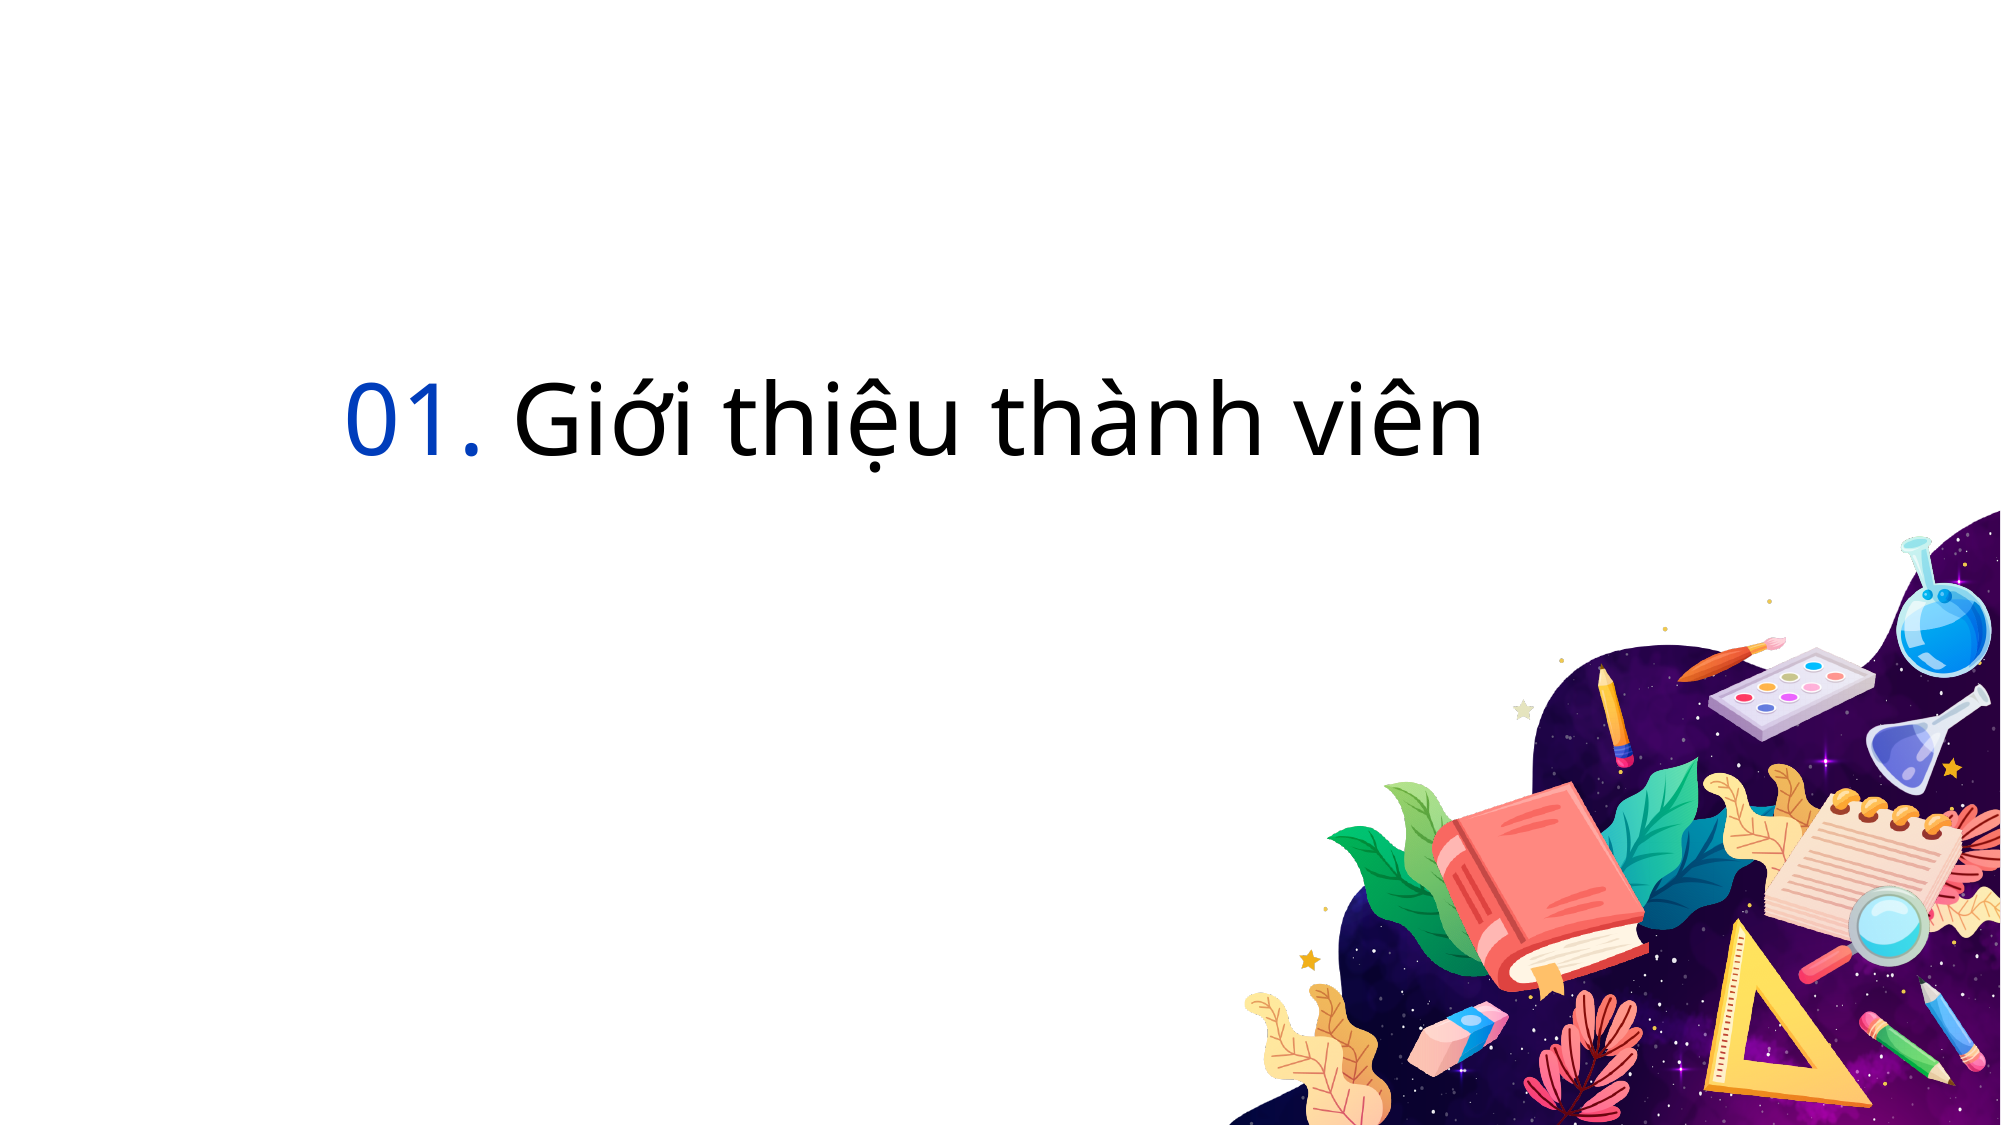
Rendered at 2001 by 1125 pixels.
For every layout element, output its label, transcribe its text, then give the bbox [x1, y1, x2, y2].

picture [1124, 504, 2001, 1125]
text_box 01. Giới thiệu thành viên [329, 348, 1692, 483]
